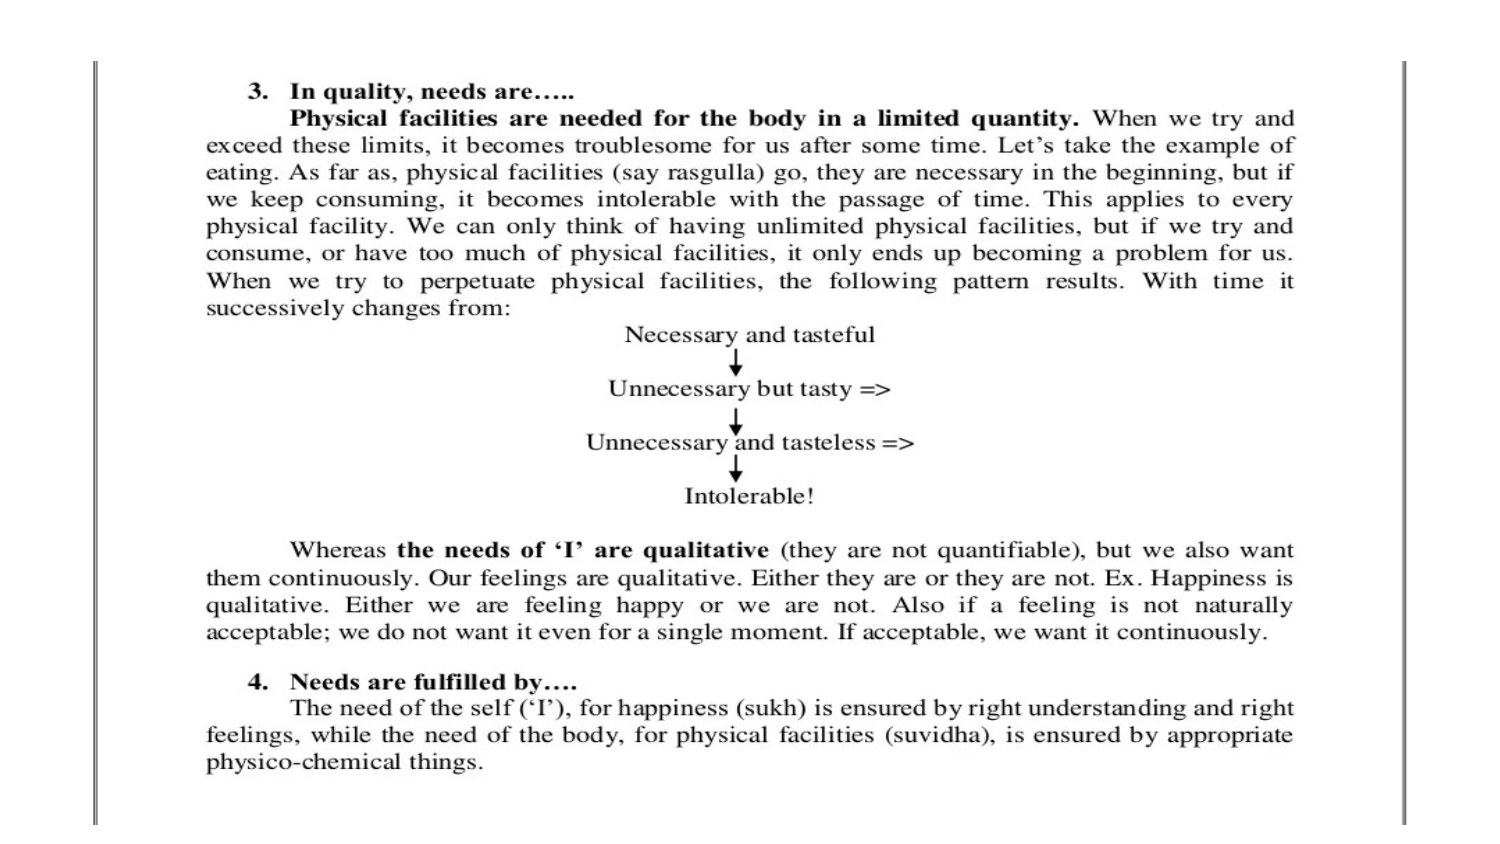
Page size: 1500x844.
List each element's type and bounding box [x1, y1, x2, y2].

picture [38, 61, 1462, 825]
